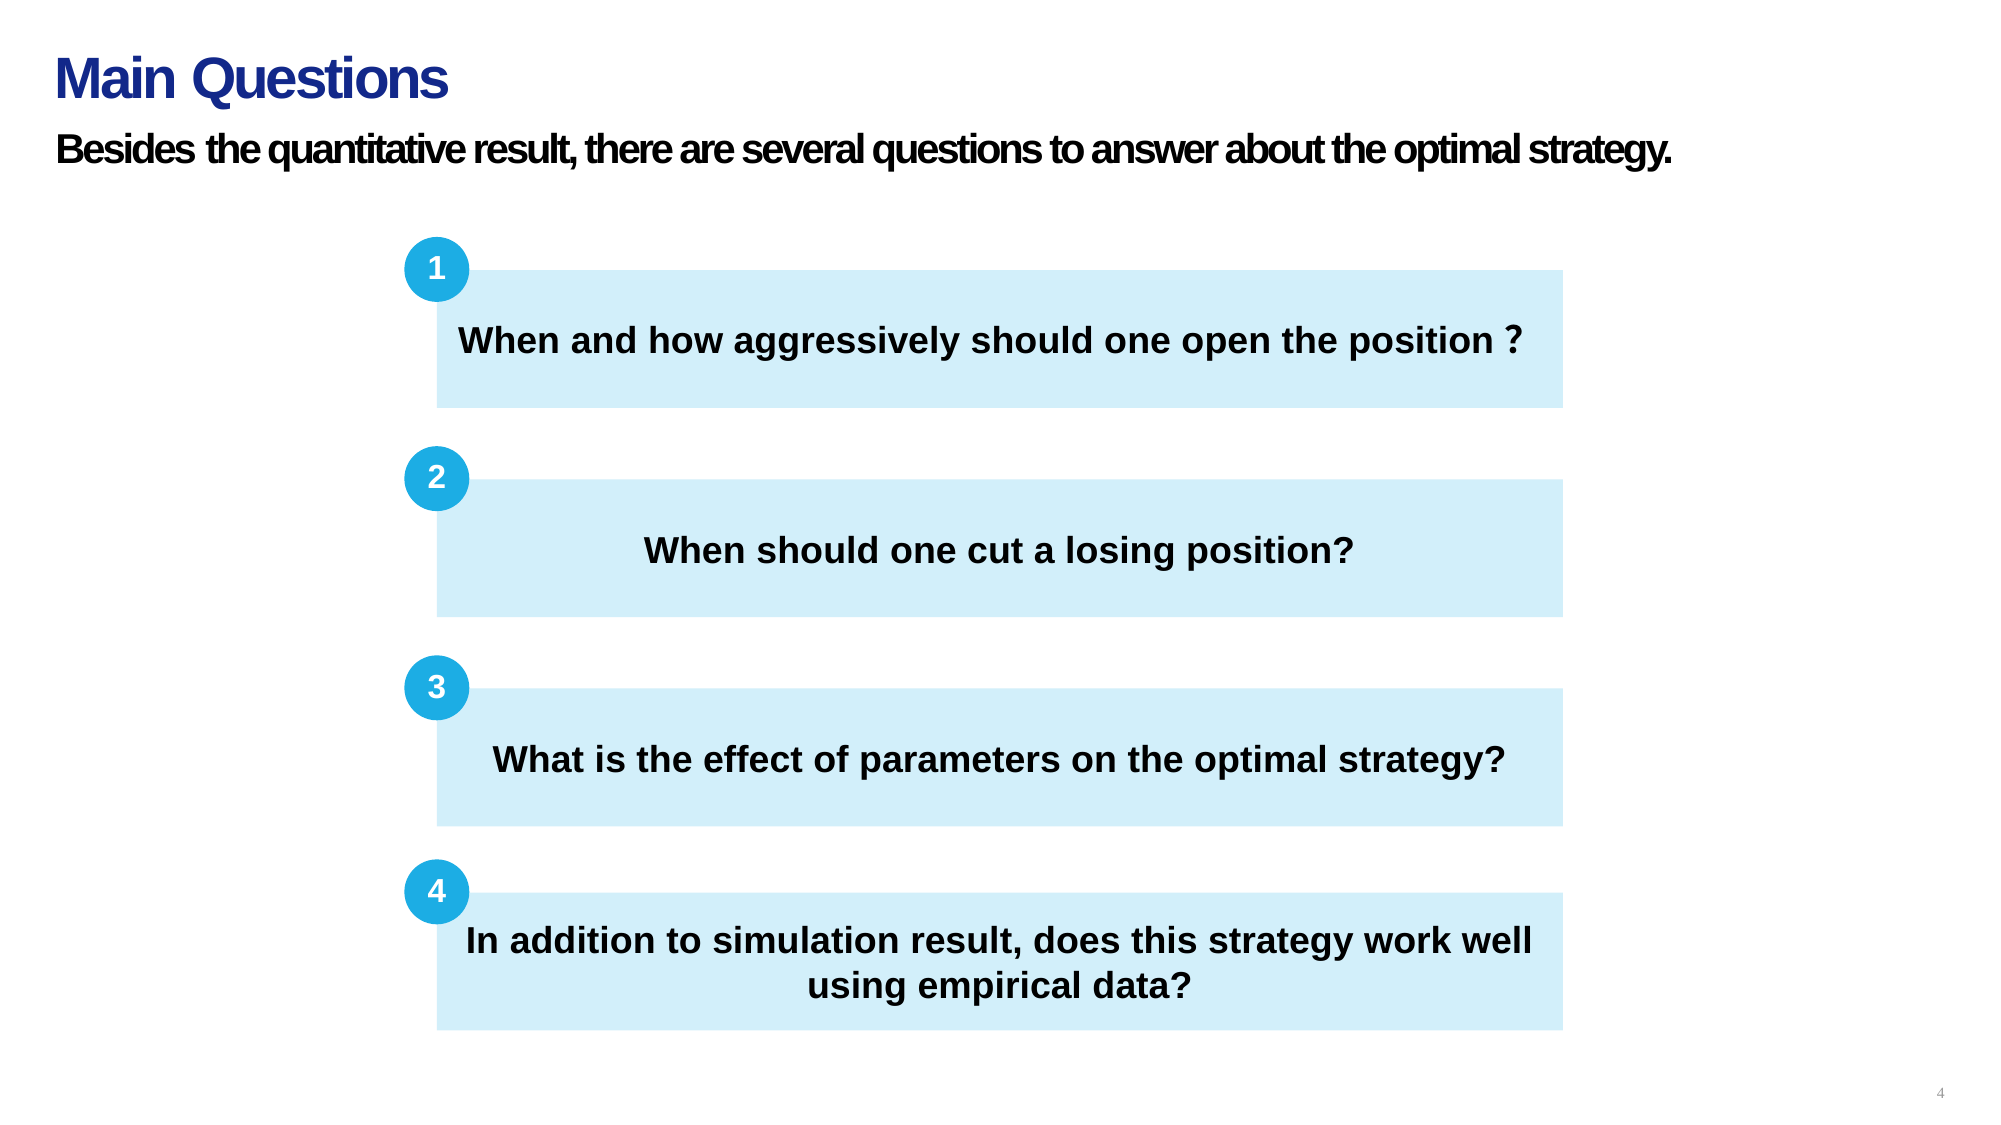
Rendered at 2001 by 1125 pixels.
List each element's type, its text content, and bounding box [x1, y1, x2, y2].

list Main Questions [54, 48, 1946, 102]
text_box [404, 446, 1563, 618]
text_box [404, 859, 1563, 1031]
title Besides the quantitative result, there are several questions to answer about the optimal strategy. [55, 121, 1946, 234]
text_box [404, 655, 1563, 827]
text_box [404, 236, 1563, 408]
